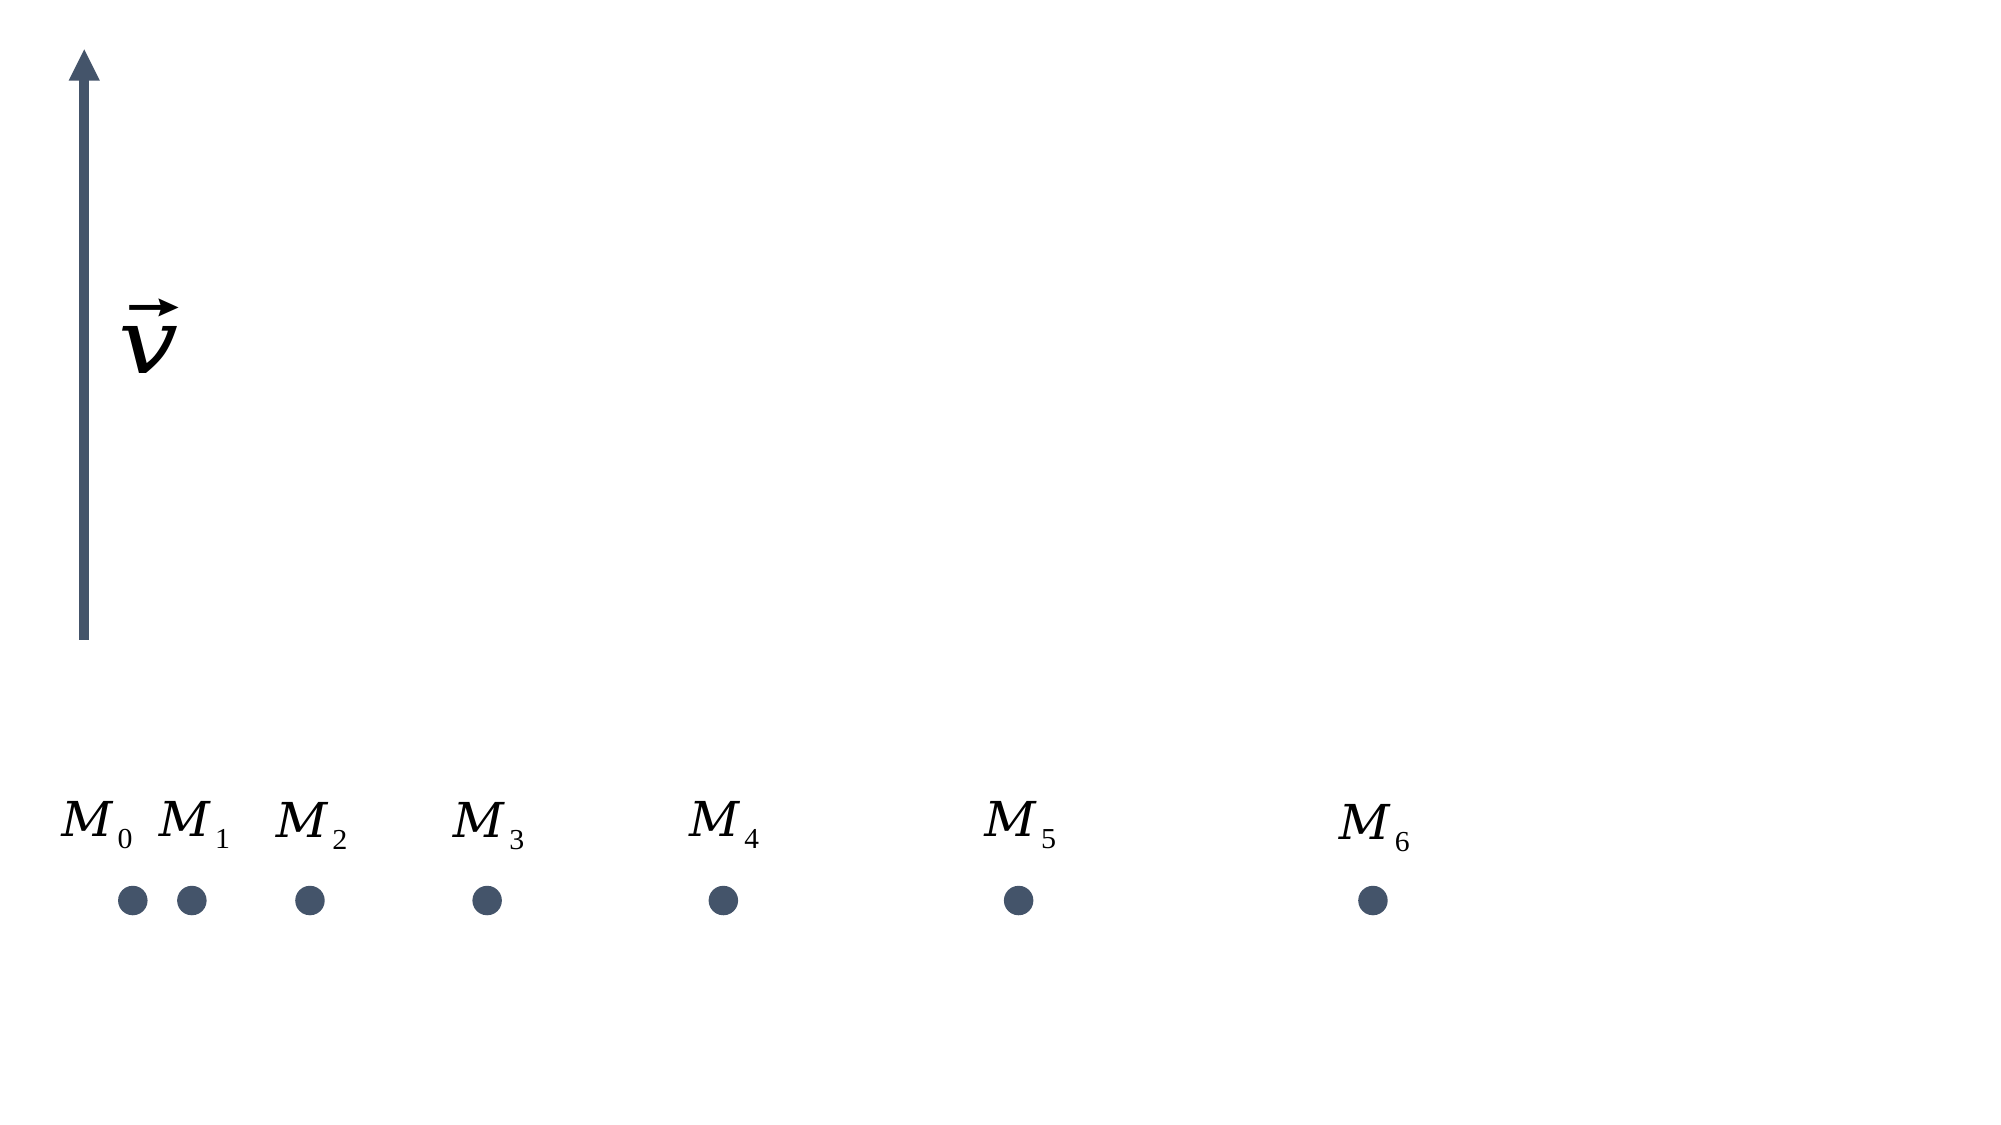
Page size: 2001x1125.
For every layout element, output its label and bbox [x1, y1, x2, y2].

text_box [58, 794, 1411, 916]
text_box [84, 49, 186, 640]
